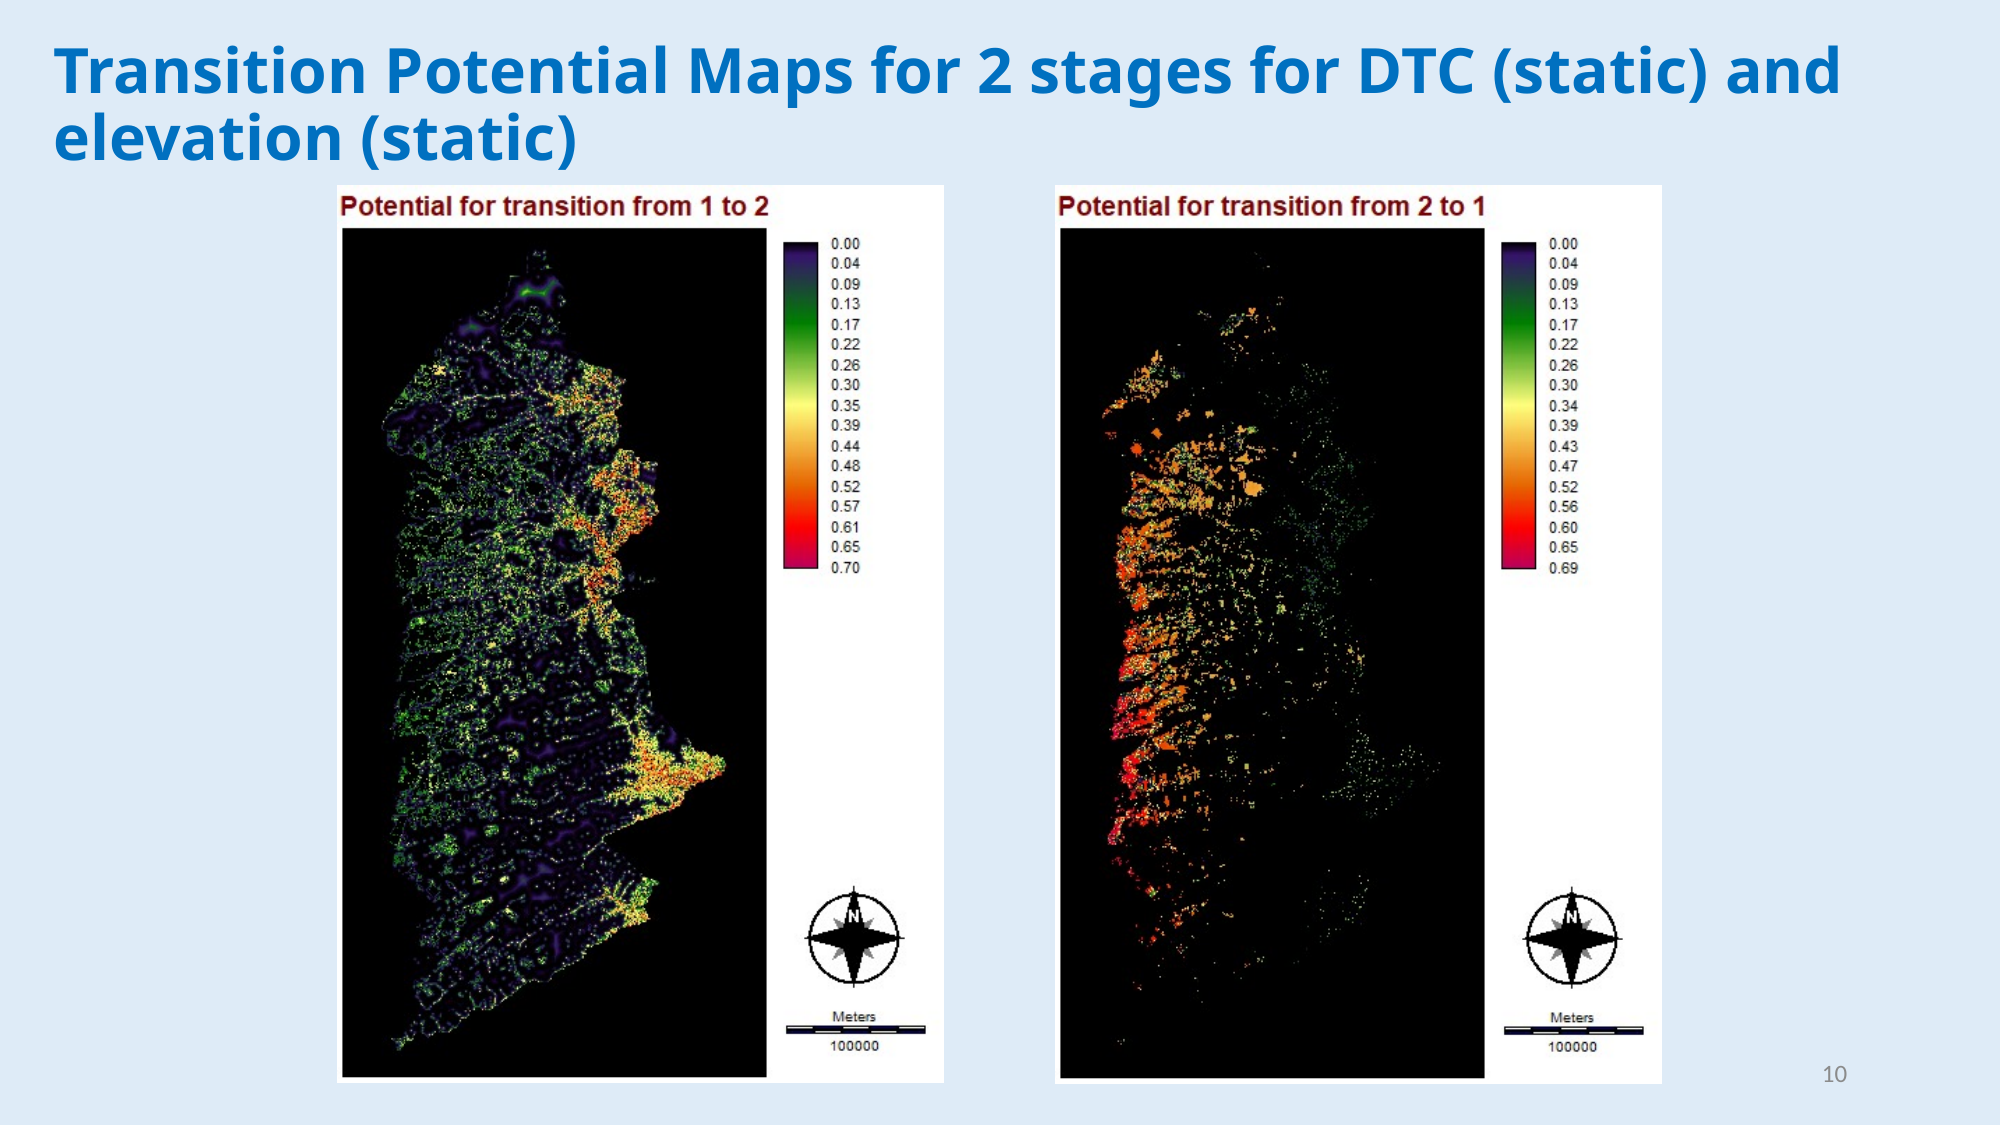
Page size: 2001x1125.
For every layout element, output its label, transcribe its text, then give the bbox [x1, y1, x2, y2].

picture [1055, 185, 1662, 1084]
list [337, 185, 944, 1083]
slide_number 10 [1412, 1042, 1863, 1103]
title Transition Potential Maps for 2 stages for DTC (static) and elevation (static) [38, 59, 1969, 154]
